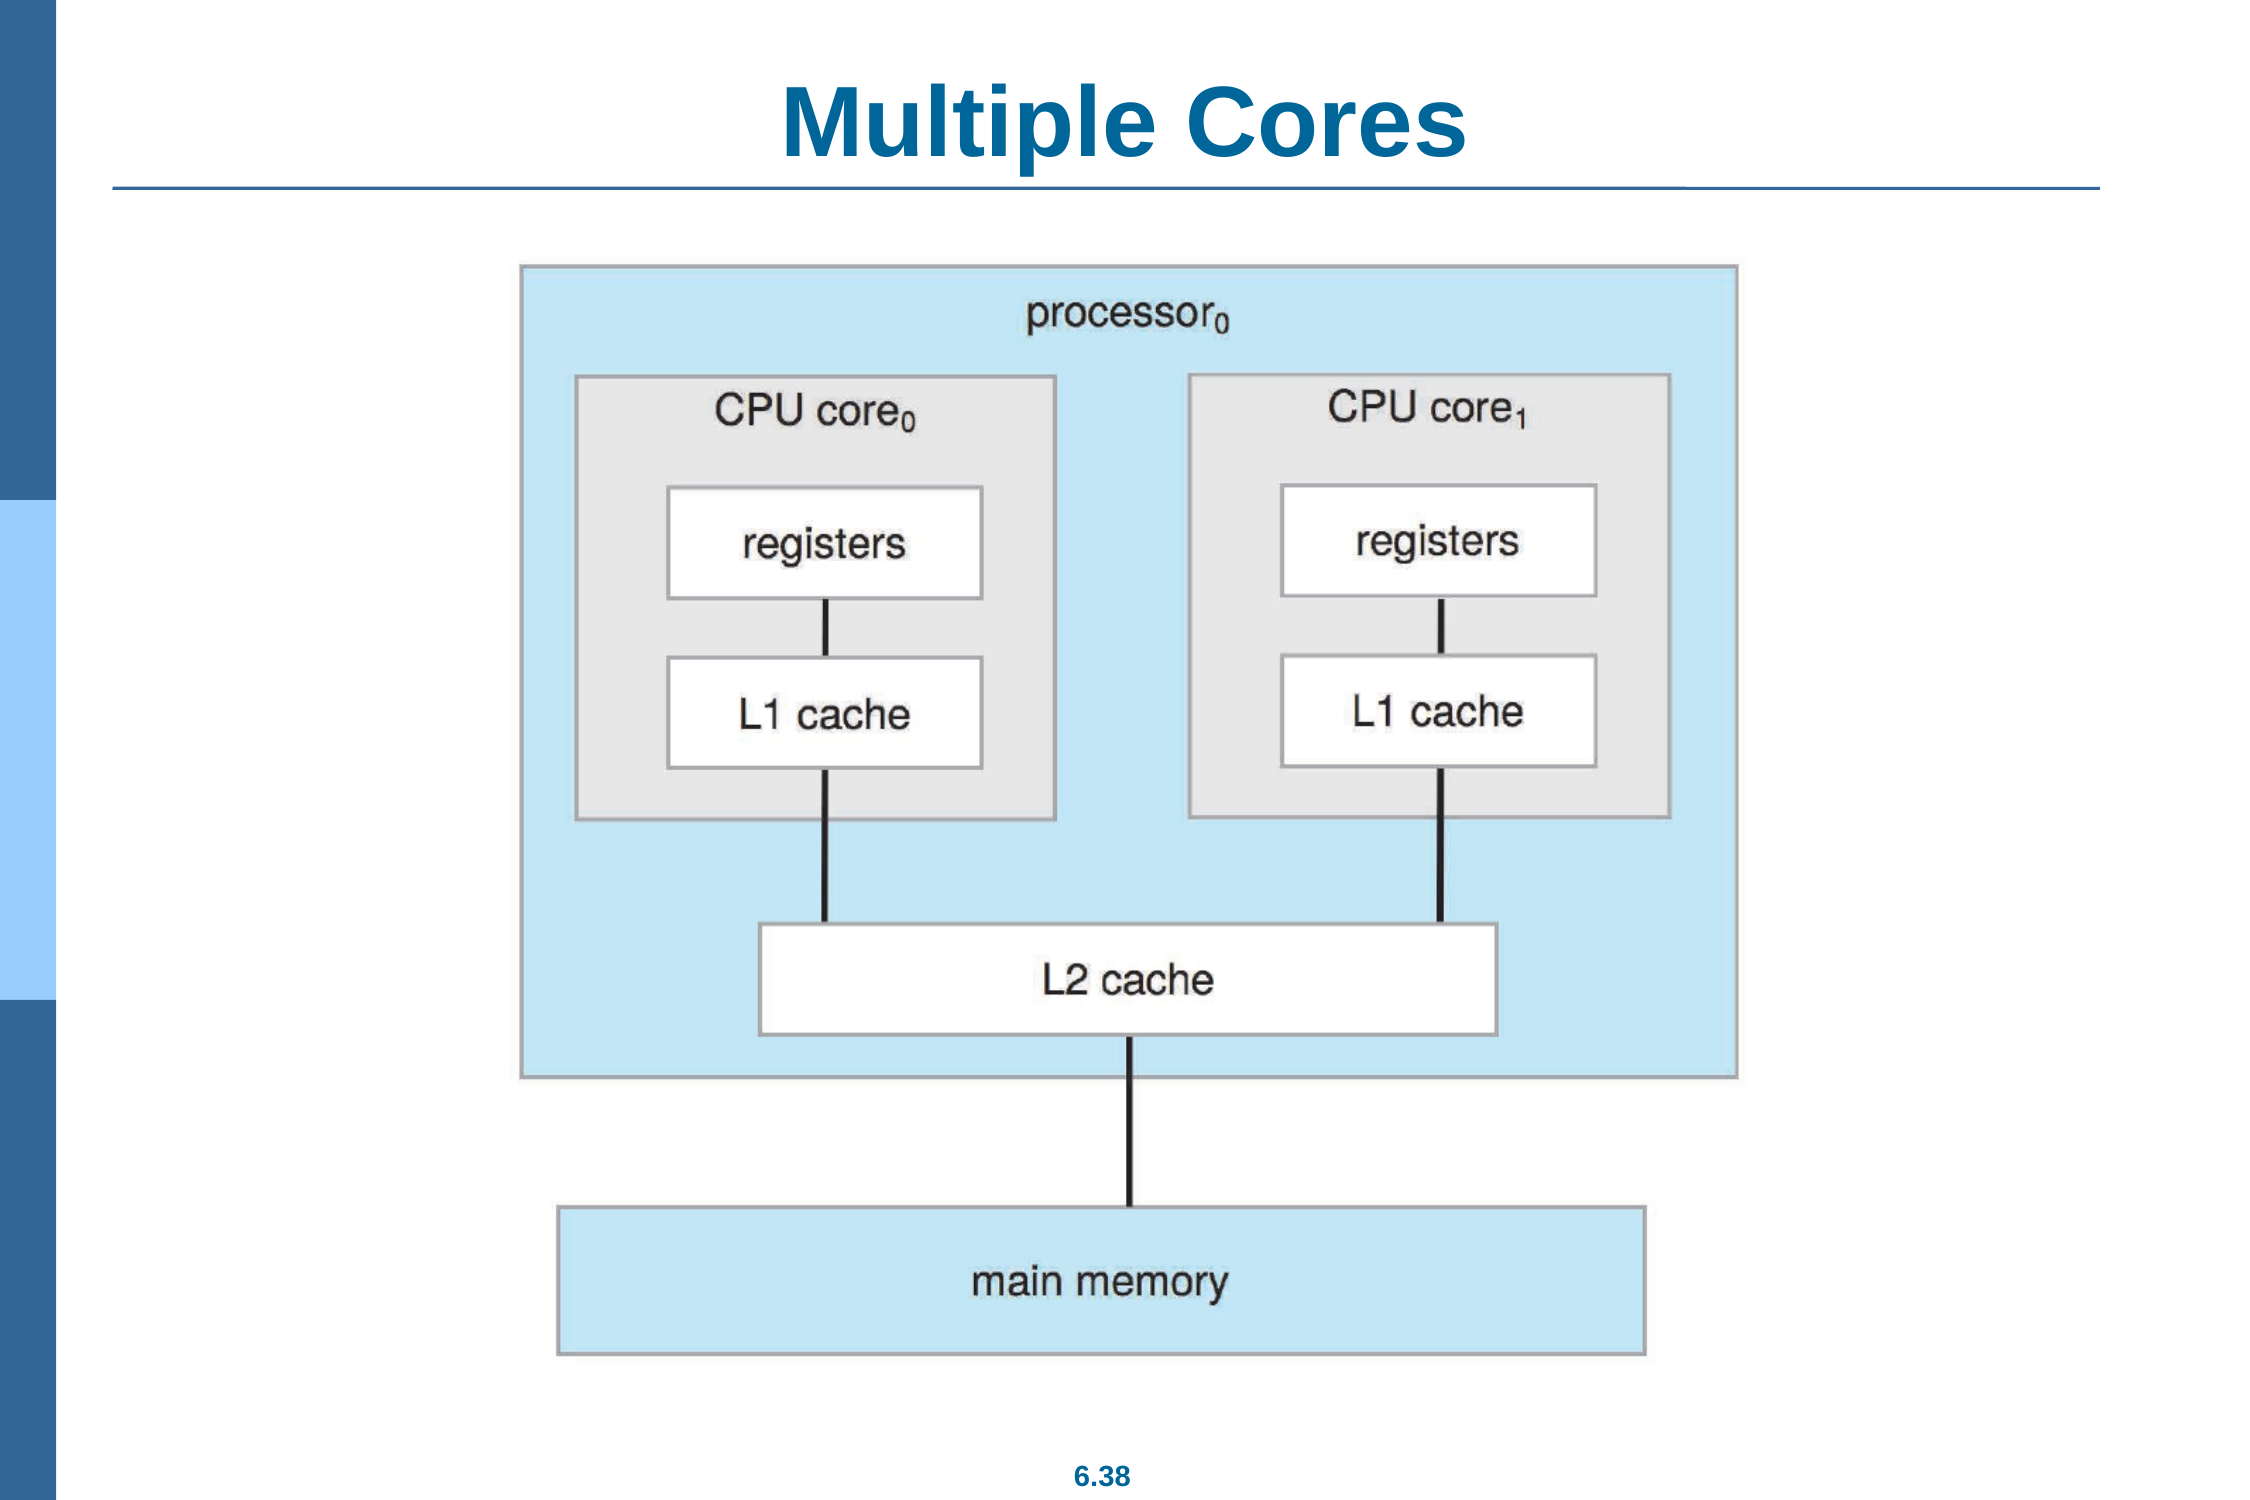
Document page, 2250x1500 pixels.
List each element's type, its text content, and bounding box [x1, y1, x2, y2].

picture [489, 239, 1761, 1386]
title Multiple Cores [112, 60, 2138, 187]
